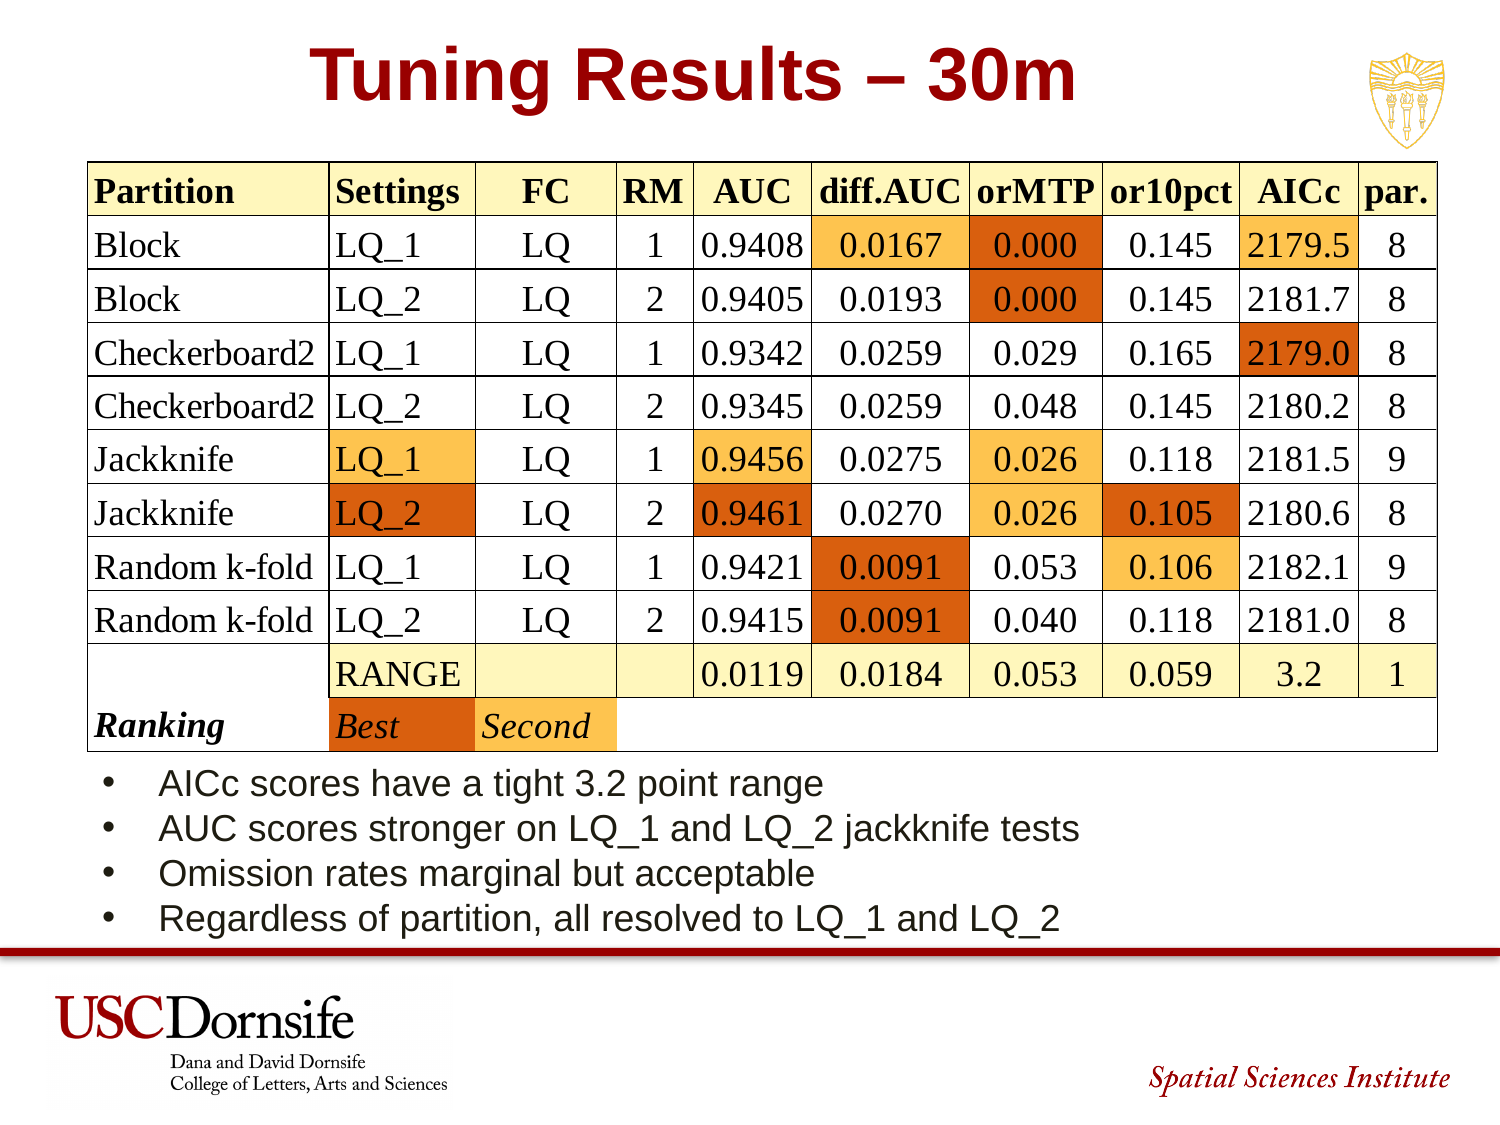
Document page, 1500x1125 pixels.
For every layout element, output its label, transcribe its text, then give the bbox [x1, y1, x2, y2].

picture [1147, 1060, 1450, 1110]
picture [46, 975, 453, 1110]
text_box AICc scores have a tight 3.2 point range AUC scores stronger on LQ_1 and LQ_2 jackknife tests Omission rates marginal but acceptable Regardless of partition, all resolved to LQ_1 and LQ_2 [87, 759, 1302, 947]
text_box Tuning Results – 30m [81, 17, 1307, 123]
picture [86, 161, 1438, 752]
